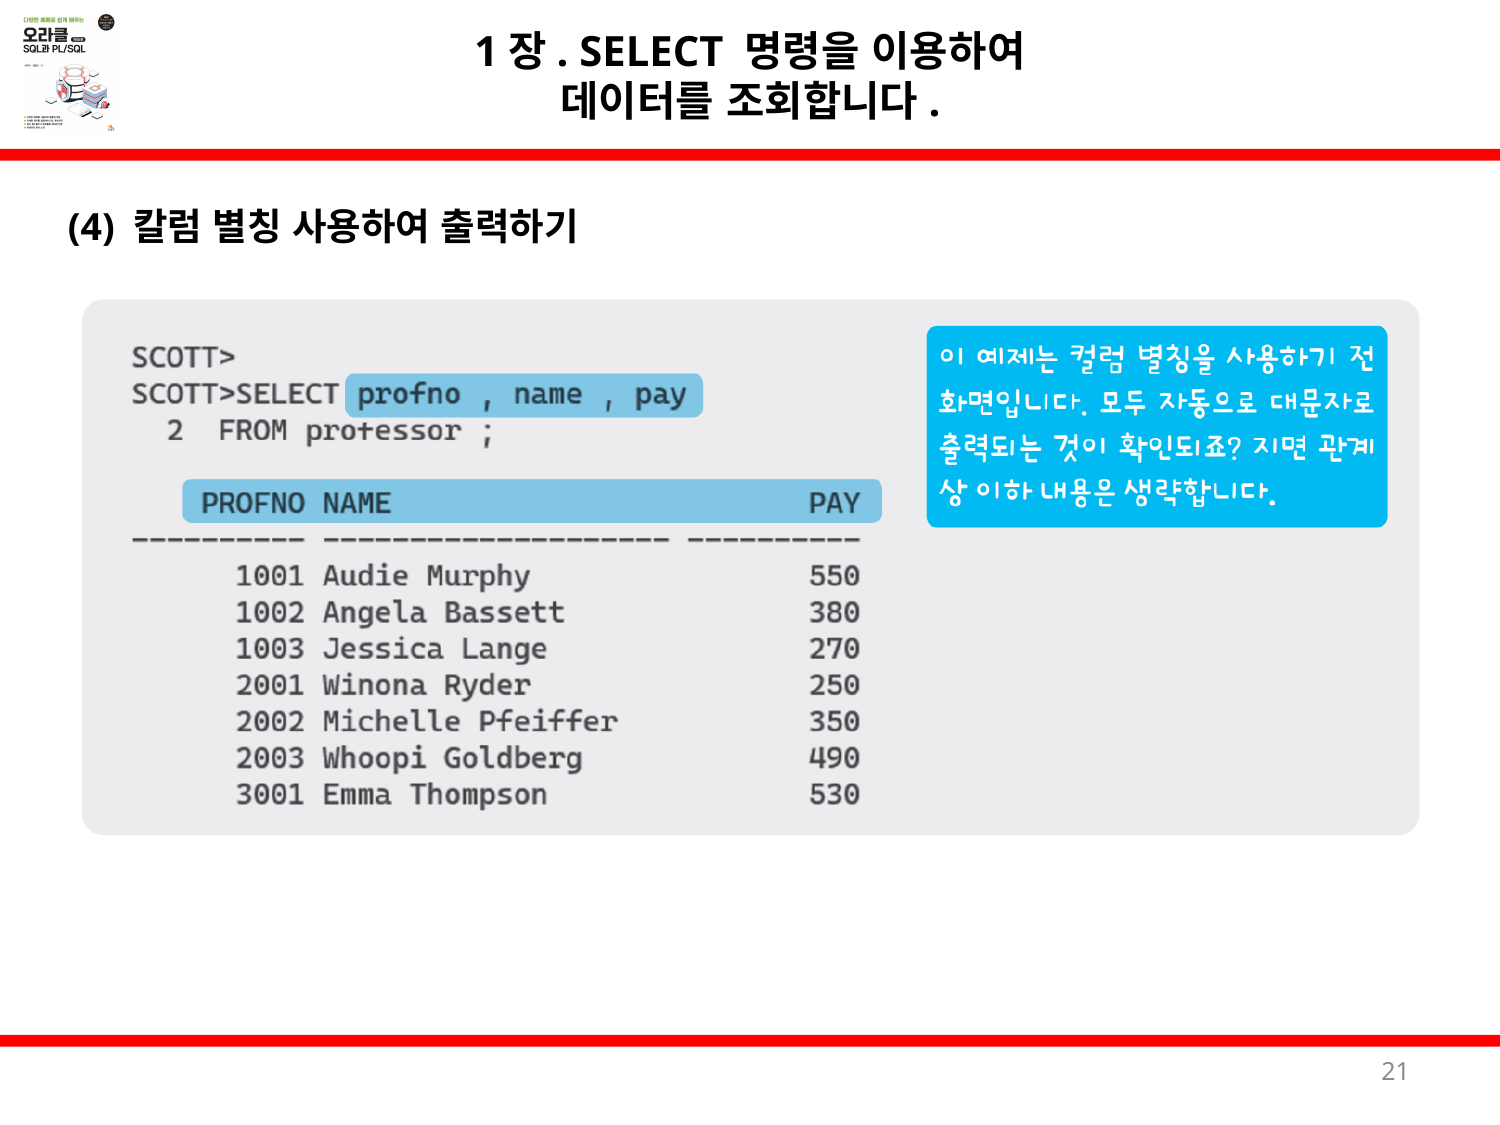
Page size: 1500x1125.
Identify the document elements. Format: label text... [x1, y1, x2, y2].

slide_number 21 [1074, 1042, 1425, 1103]
text_box 1장. SELECT 명령을 이용하여 데이터를 조회합니다. [252, 0, 1260, 151]
picture [79, 294, 1421, 836]
picture [19, 12, 118, 134]
text_box (4) 칼럼 별칭 사용하여 출력하기 [51, 182, 752, 269]
text_box [0, 147, 1500, 163]
text_box [0, 1033, 1500, 1049]
